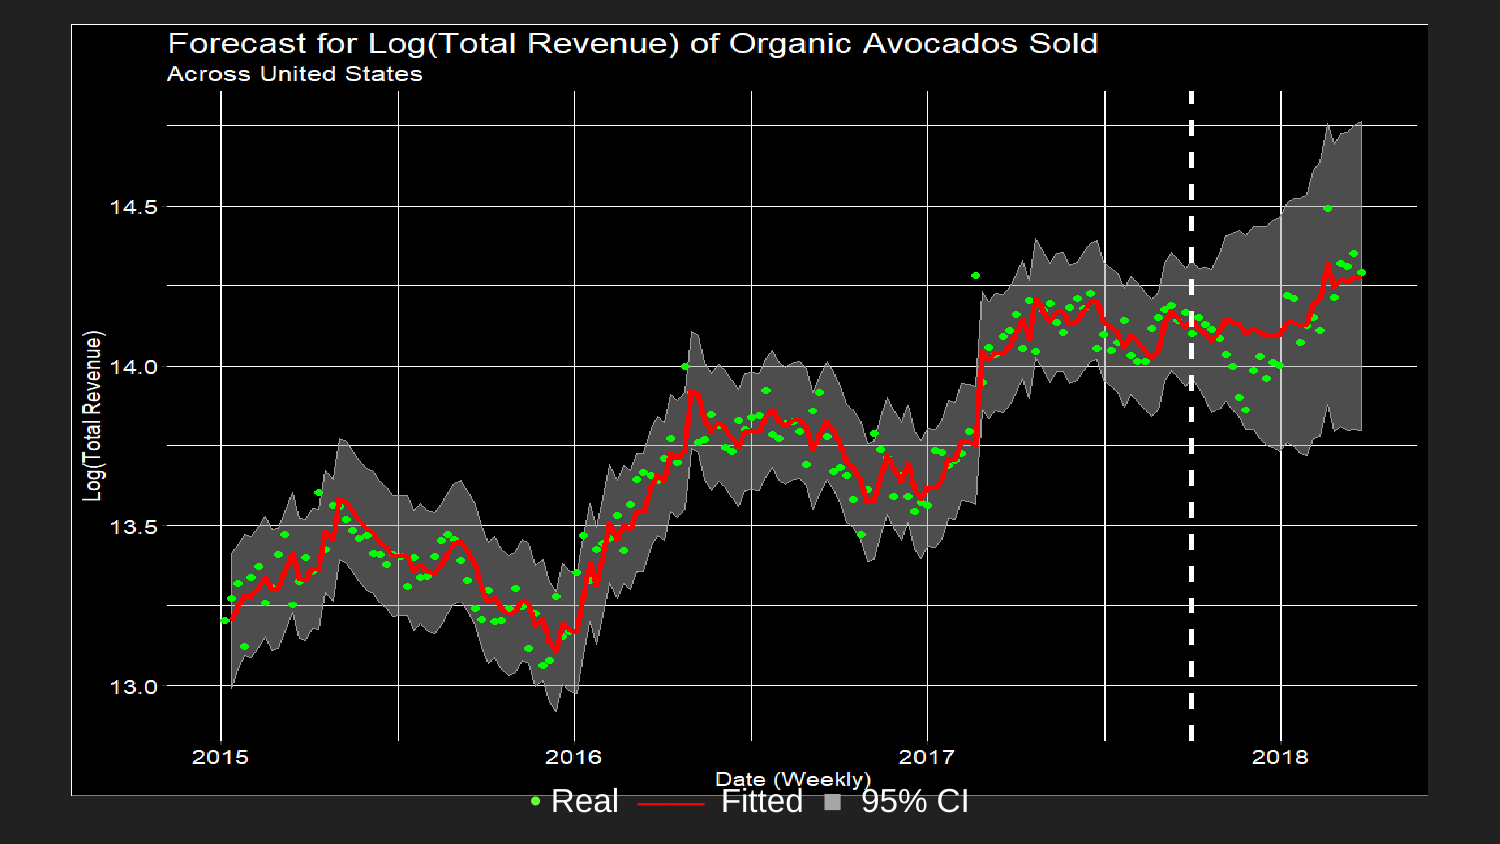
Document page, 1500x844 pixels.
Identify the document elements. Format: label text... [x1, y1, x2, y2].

picture [71, 24, 1429, 797]
text_box • Real —— Fitted ■ 95% CI [461, 805, 1038, 844]
